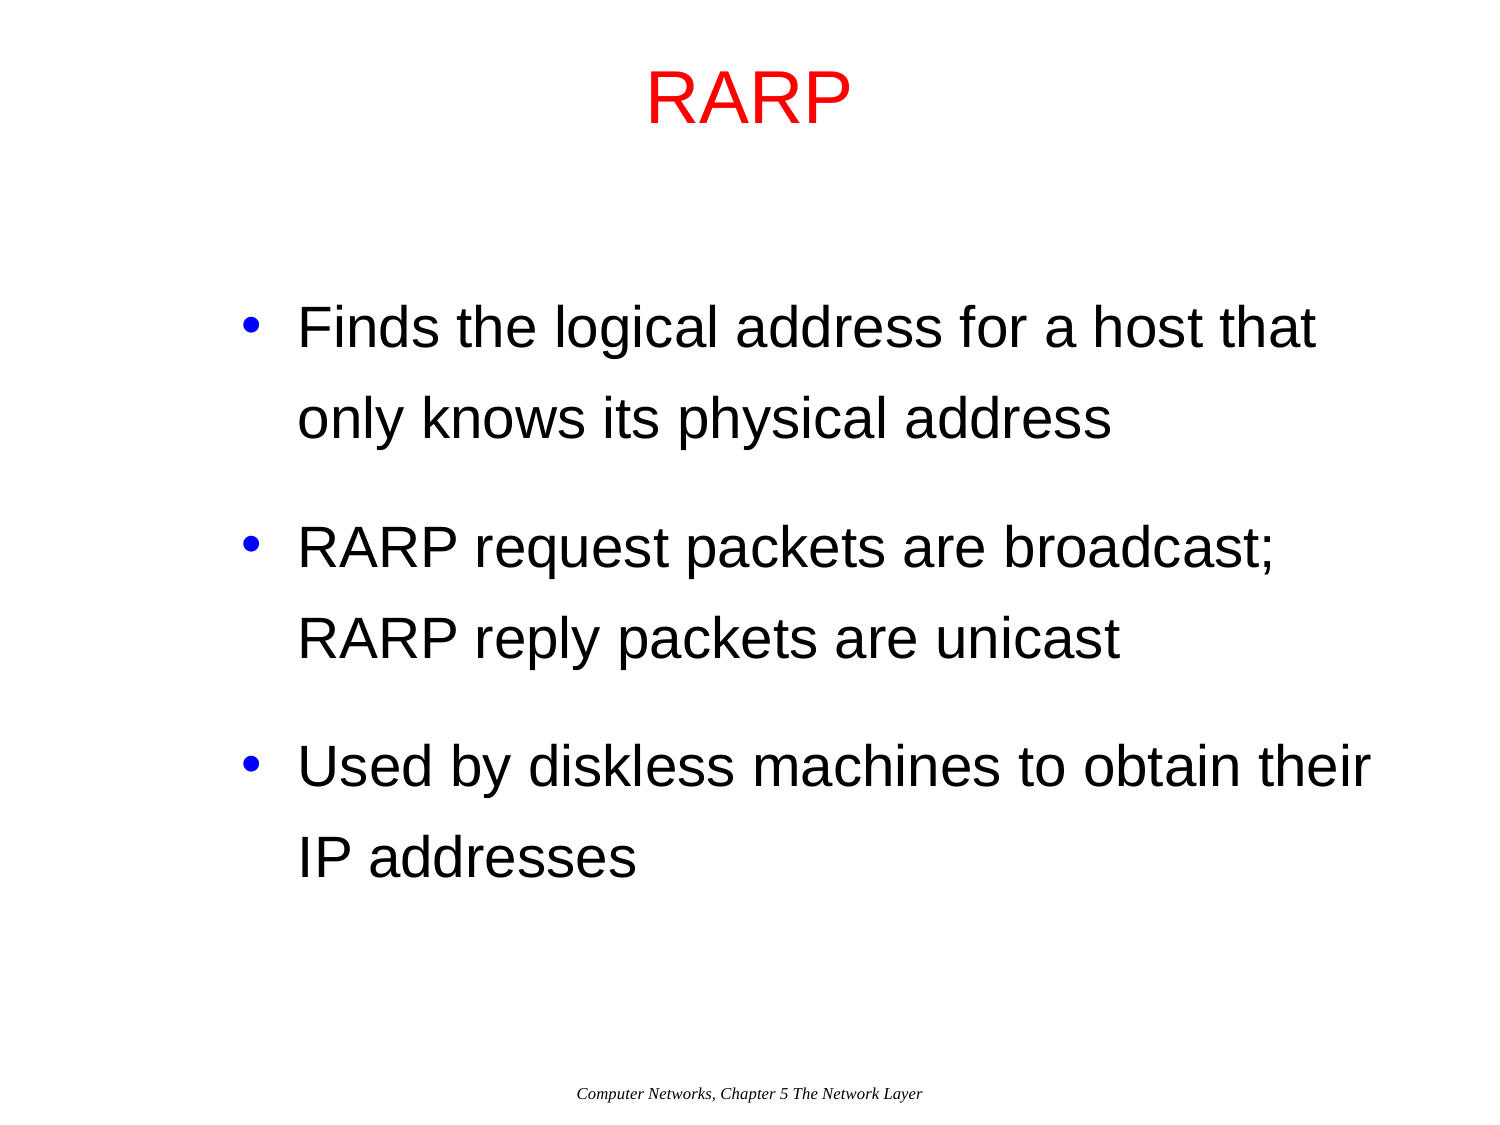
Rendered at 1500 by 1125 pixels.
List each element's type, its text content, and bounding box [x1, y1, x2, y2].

list Finds the logical address for a host that only knows its physical address RARP request packets are broadcast; RARP reply packets are unicast Used by diskless machines to obtain their IP addresses [226, 260, 1427, 1015]
footer Computer Networks, Chapter 5 The Network Layer [0, 1074, 1500, 1125]
title RARP [0, 0, 1500, 188]
